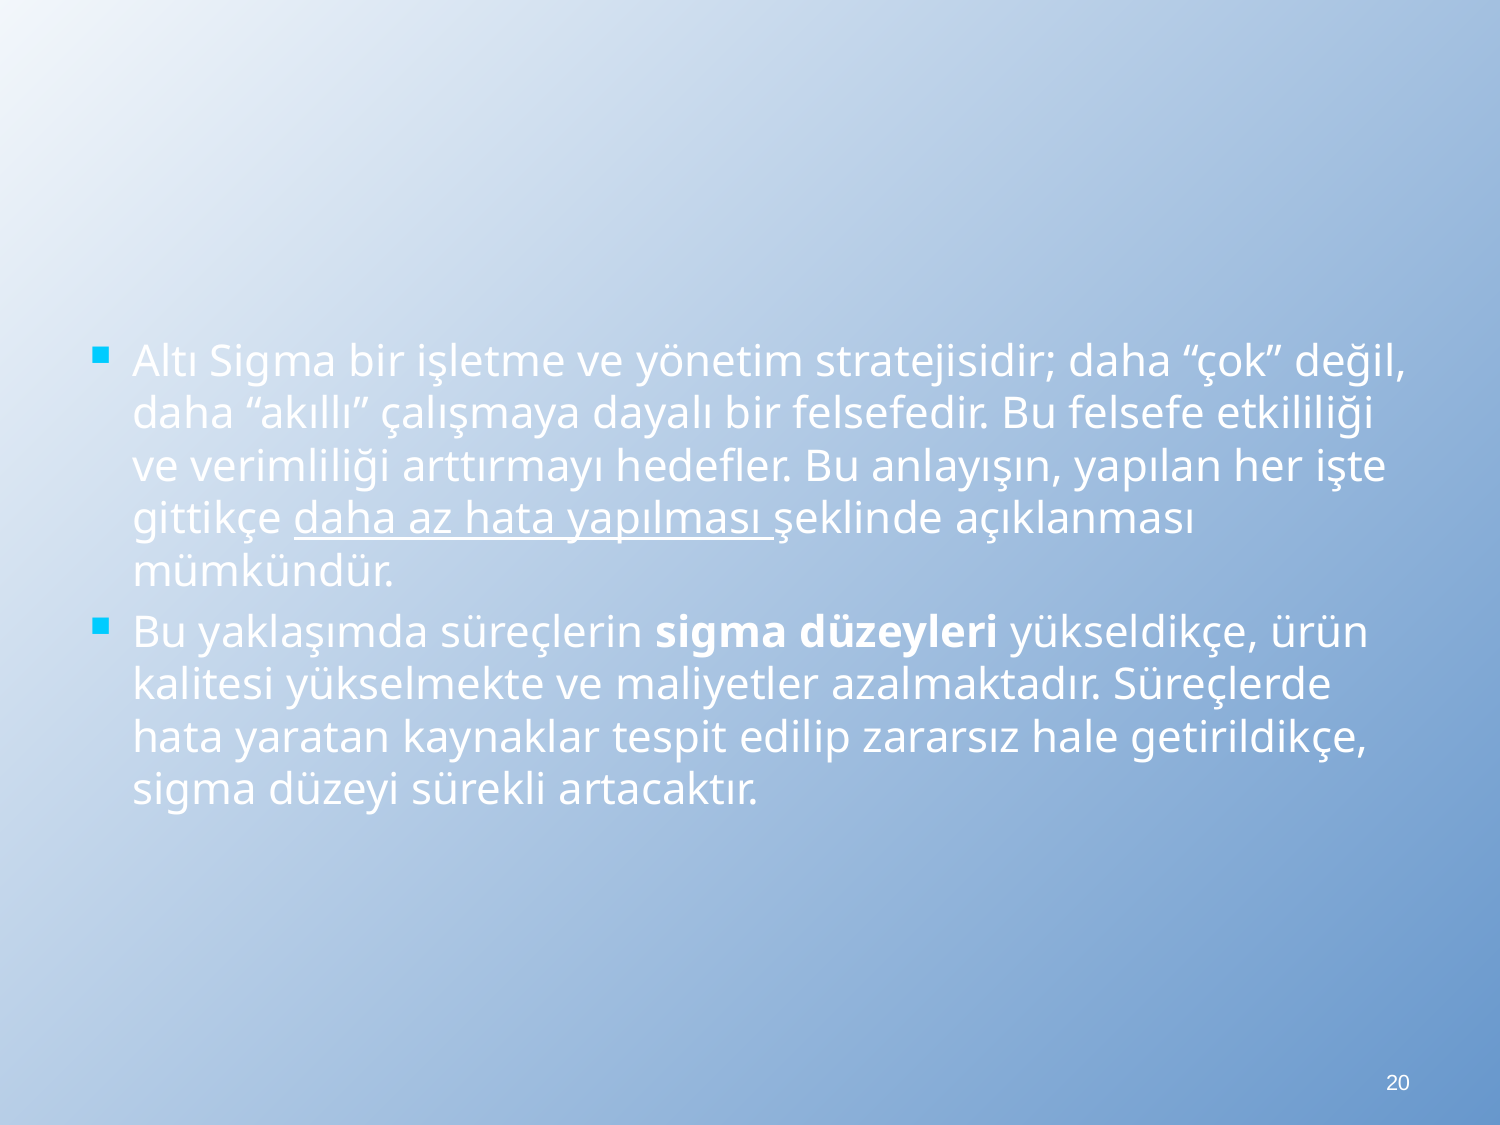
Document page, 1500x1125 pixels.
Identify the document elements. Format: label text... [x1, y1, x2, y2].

list Altı Sigma bir işletme ve yönetim stratejisidir; daha “çok” değil, daha “akıllı” çalışmaya dayalı bir felsefedir. Bu felsefe etkililiği ve verimliliği arttırmayı hedefler. Bu anlayışın, yapılan her işte gittikçe daha az hata yapılması şeklinde açıklanması mümkündür. Bu yaklaşımda süreçlerin sigma düzeyleri yükseldikçe, ürün kalitesi yükselmekte ve maliyetler azalmaktadır. Süreçlerde hata yaratan kaynaklar tespit edilip zararsız hale getirildikçe, sigma düzeyi sürekli artacaktır. [74, 324, 1426, 790]
slide_number 20 [1074, 1024, 1426, 1103]
